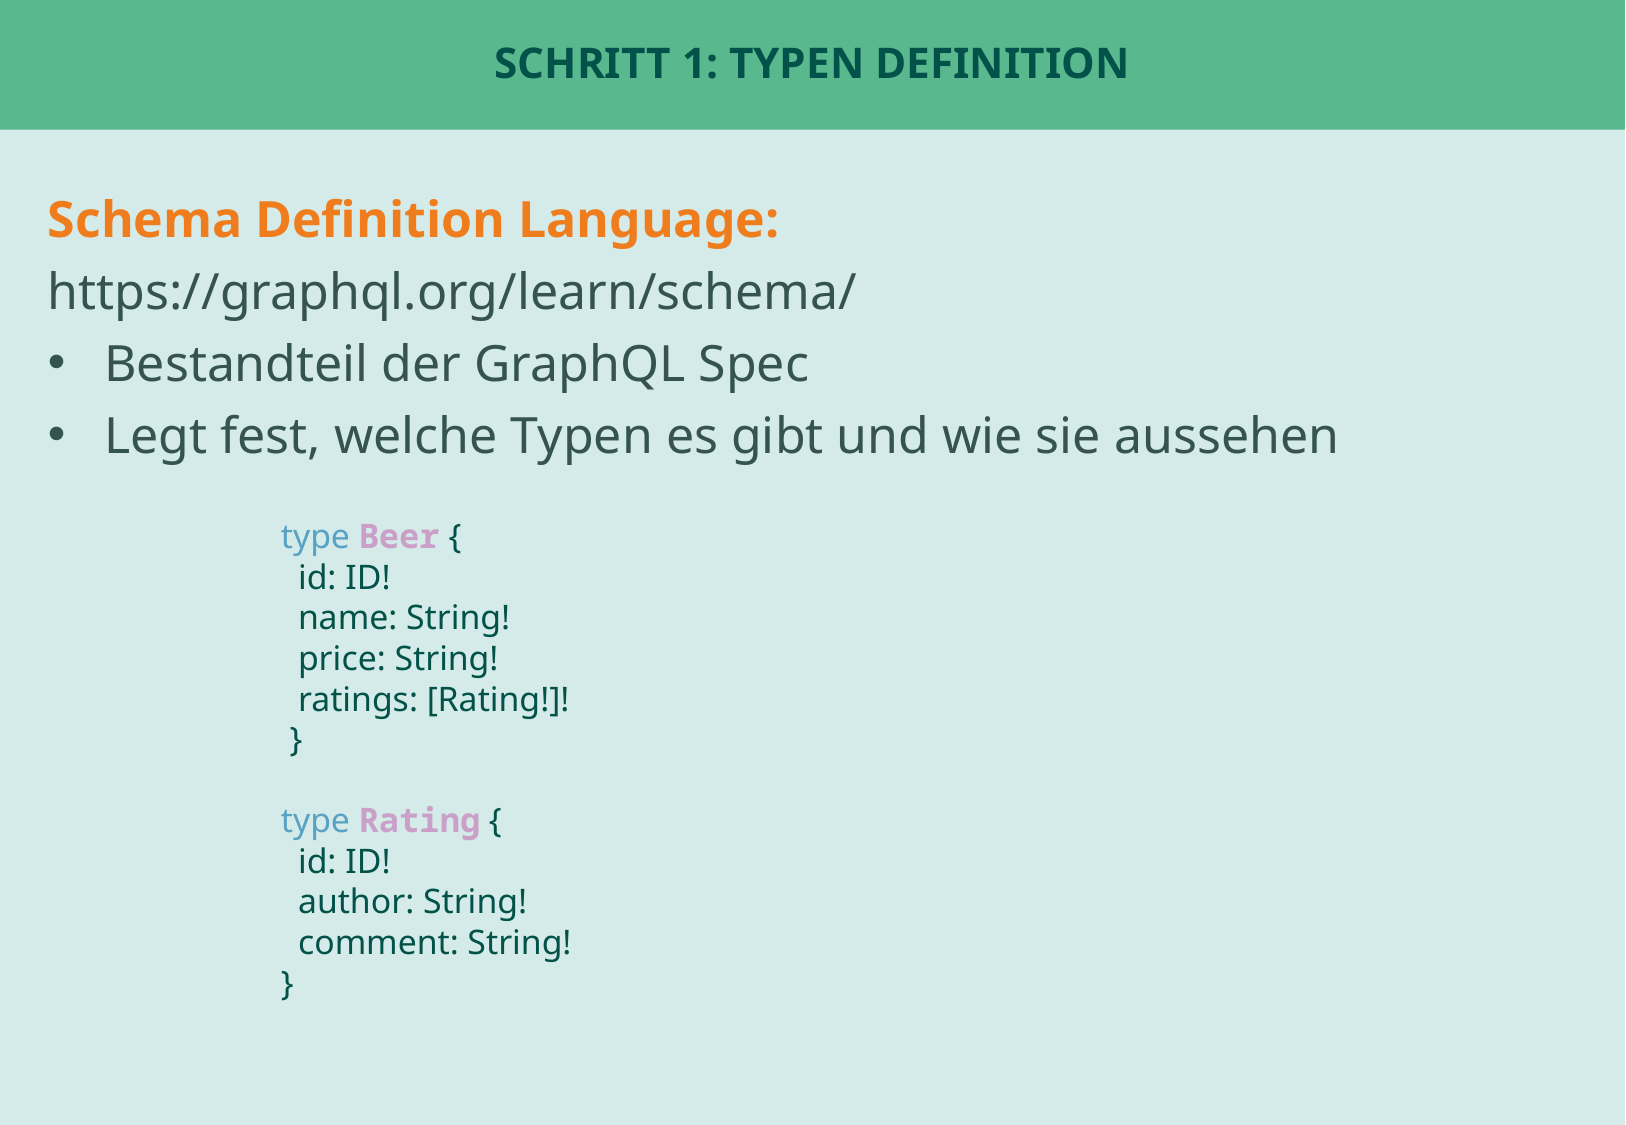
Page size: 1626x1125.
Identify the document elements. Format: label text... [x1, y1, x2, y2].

title Schritt 1: Typen Definition [0, 0, 1625, 130]
text_box type Beer { id: ID! name: String! price: String! ratings: [Rating!]! } type Rating { id: ID! author: String! comment: String! } [280, 514, 1384, 1002]
text_box Schema Definition Language: https://graphql.org/learn/schema/ Bestandteil der GraphQL Spec Legt fest, welche Typen es gibt und wie sie aussehen [33, 168, 1592, 615]
